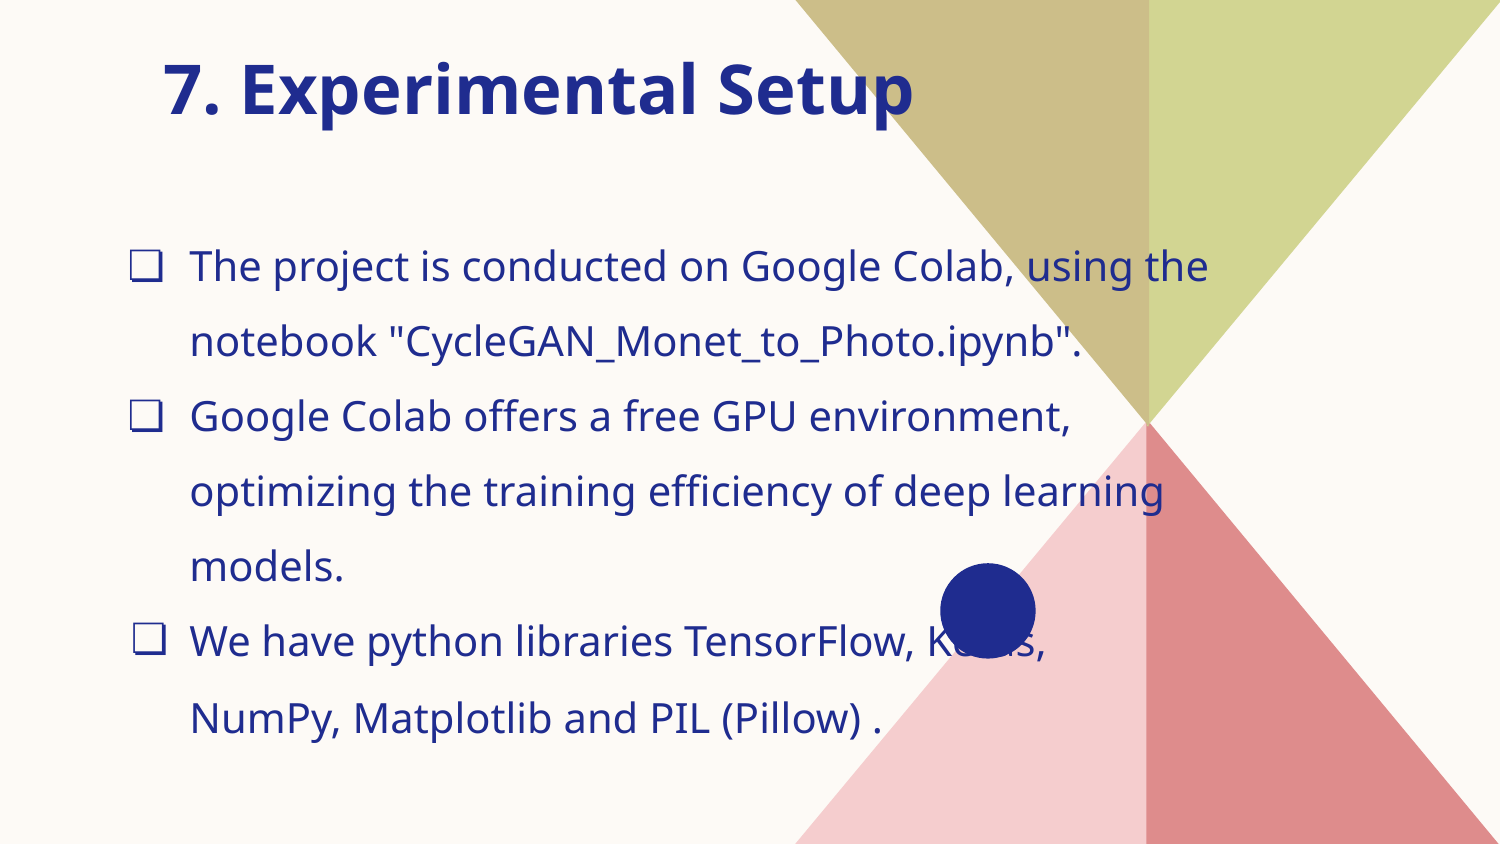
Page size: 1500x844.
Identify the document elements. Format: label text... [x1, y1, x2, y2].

list The project is conducted on Google Colab, using the notebook "CycleGAN_Monet_to_Photo.ipynb". Google Colab offers a free GPU environment, optimizing the training efficiency of deep learning models. We have python libraries TensorFlow, Keras, NumPy, Matplotlib and PIL (Pillow) . [103, 209, 1286, 793]
title 7. Experimental Setup [151, 39, 1296, 135]
